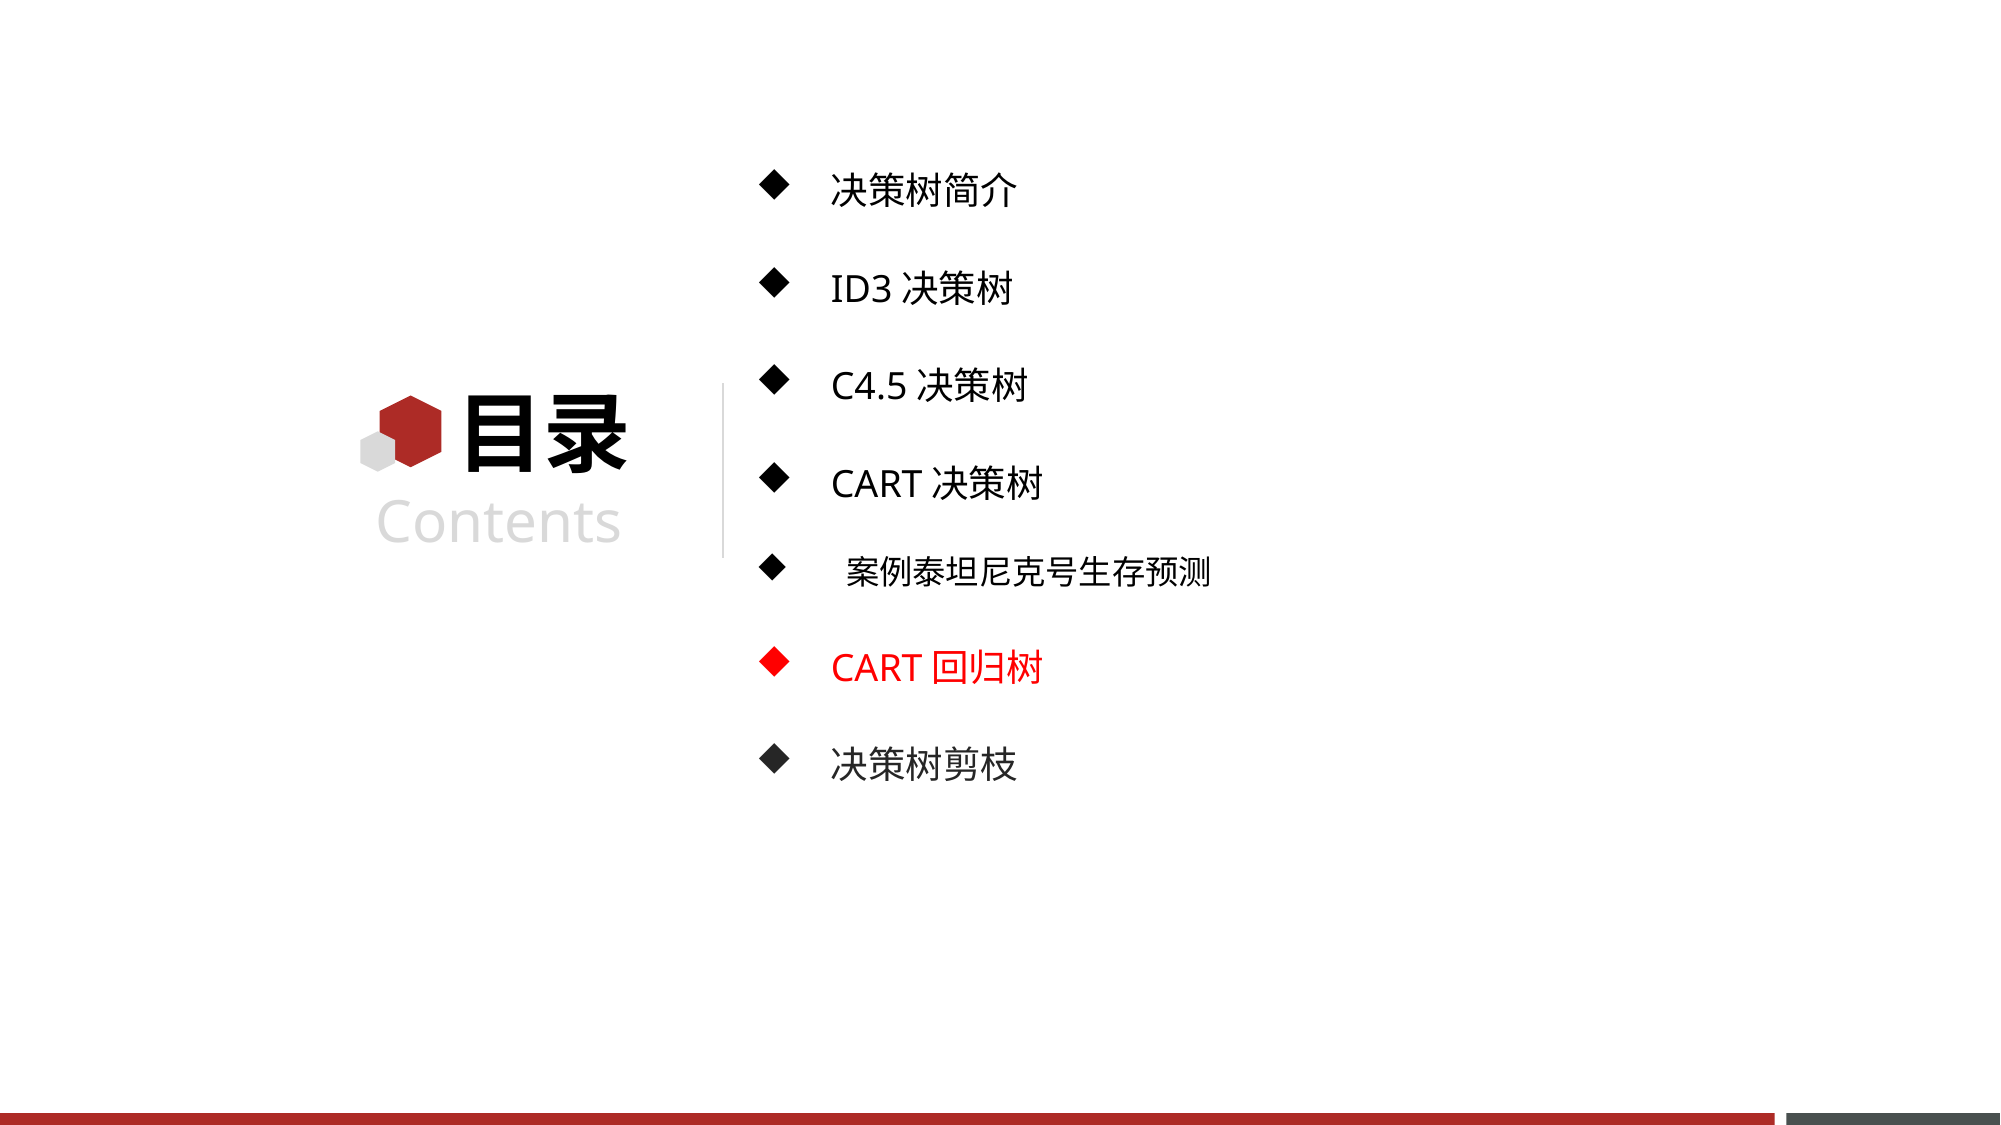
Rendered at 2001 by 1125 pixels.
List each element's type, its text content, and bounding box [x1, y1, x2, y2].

list 决策树简介 ID3决策树 C4.5决策树 CART决策树 案例泰坦尼克号生存预测 CART回归树 决策树剪枝 [741, 114, 1808, 933]
